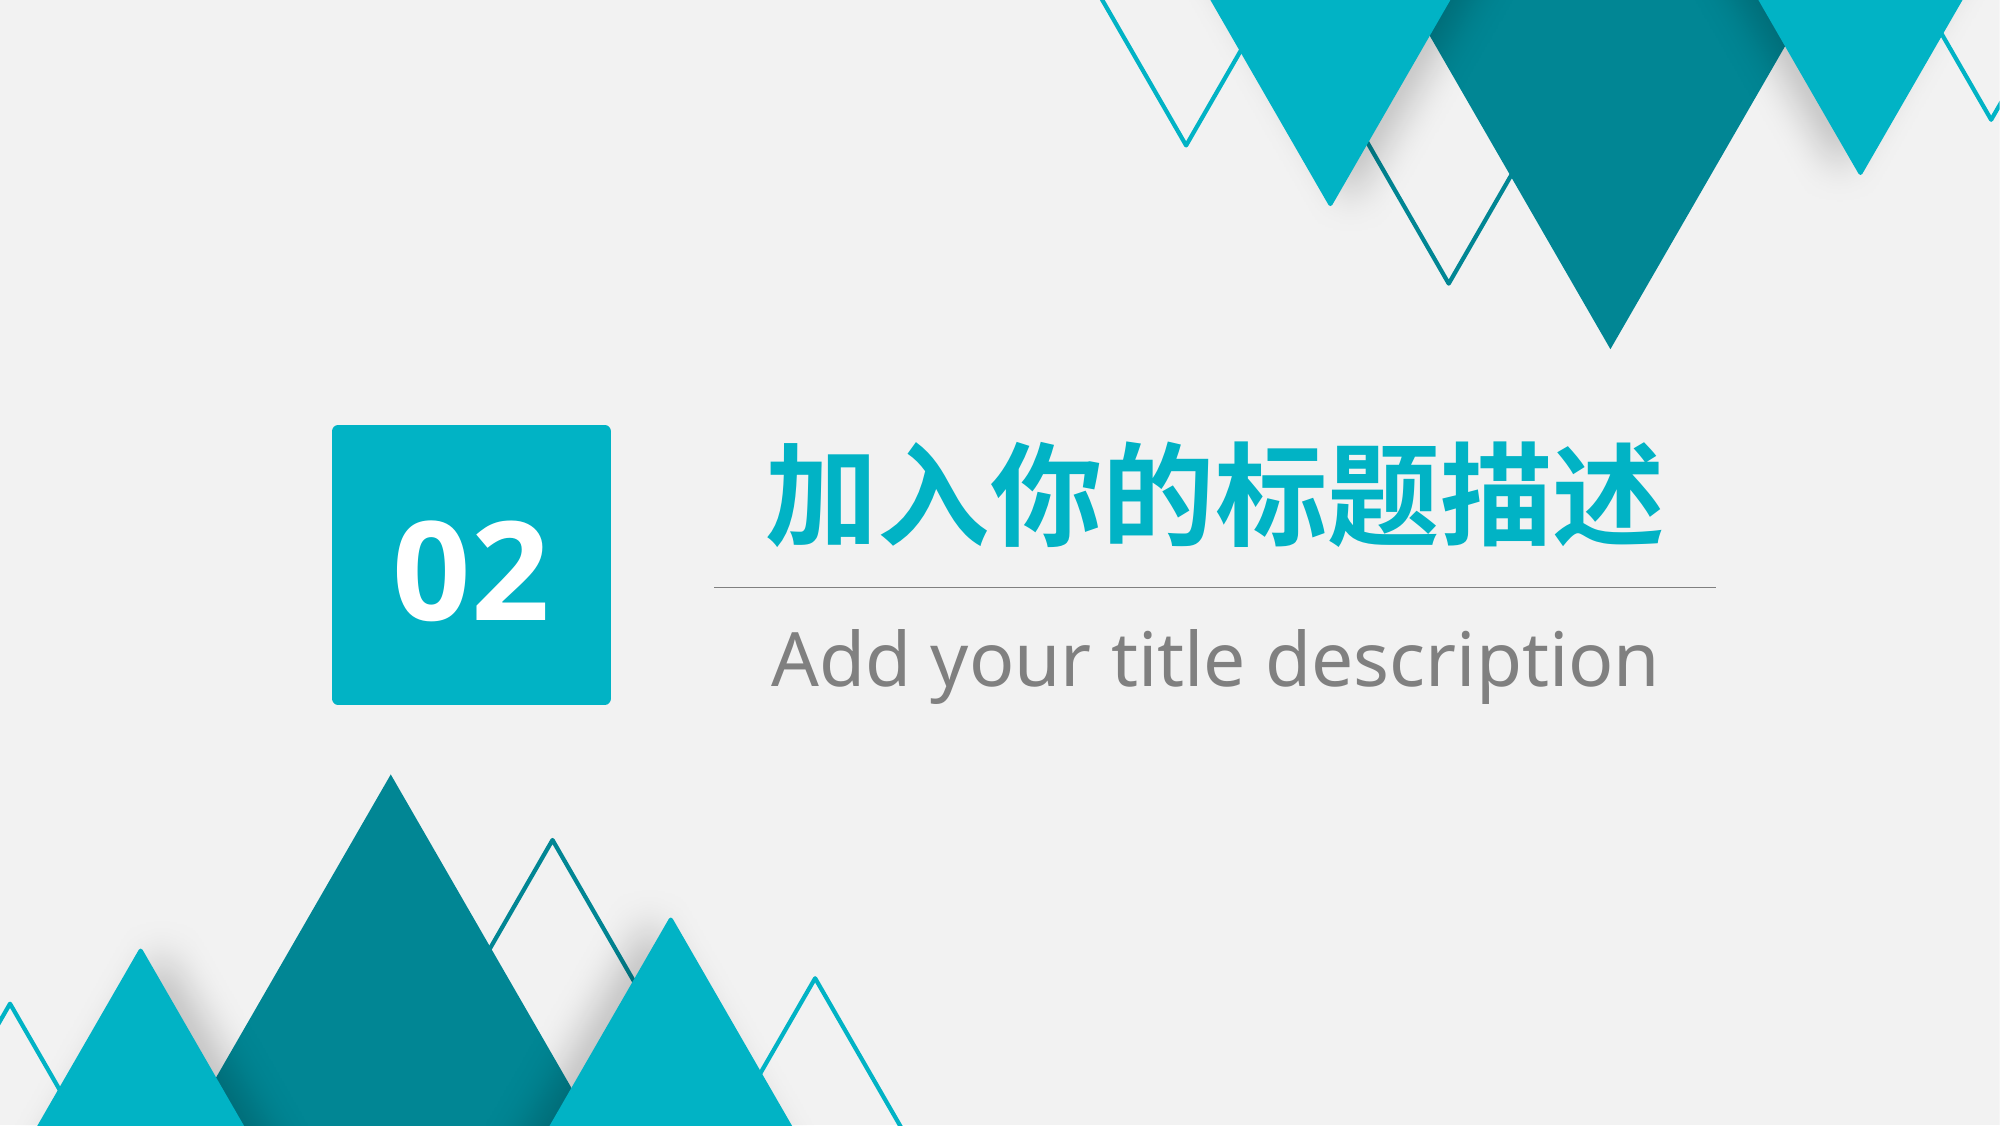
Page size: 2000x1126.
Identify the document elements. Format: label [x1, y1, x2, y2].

text_box [0, 774, 1161, 1126]
text_box [840, 0, 2000, 350]
text_box [337, 416, 1717, 711]
